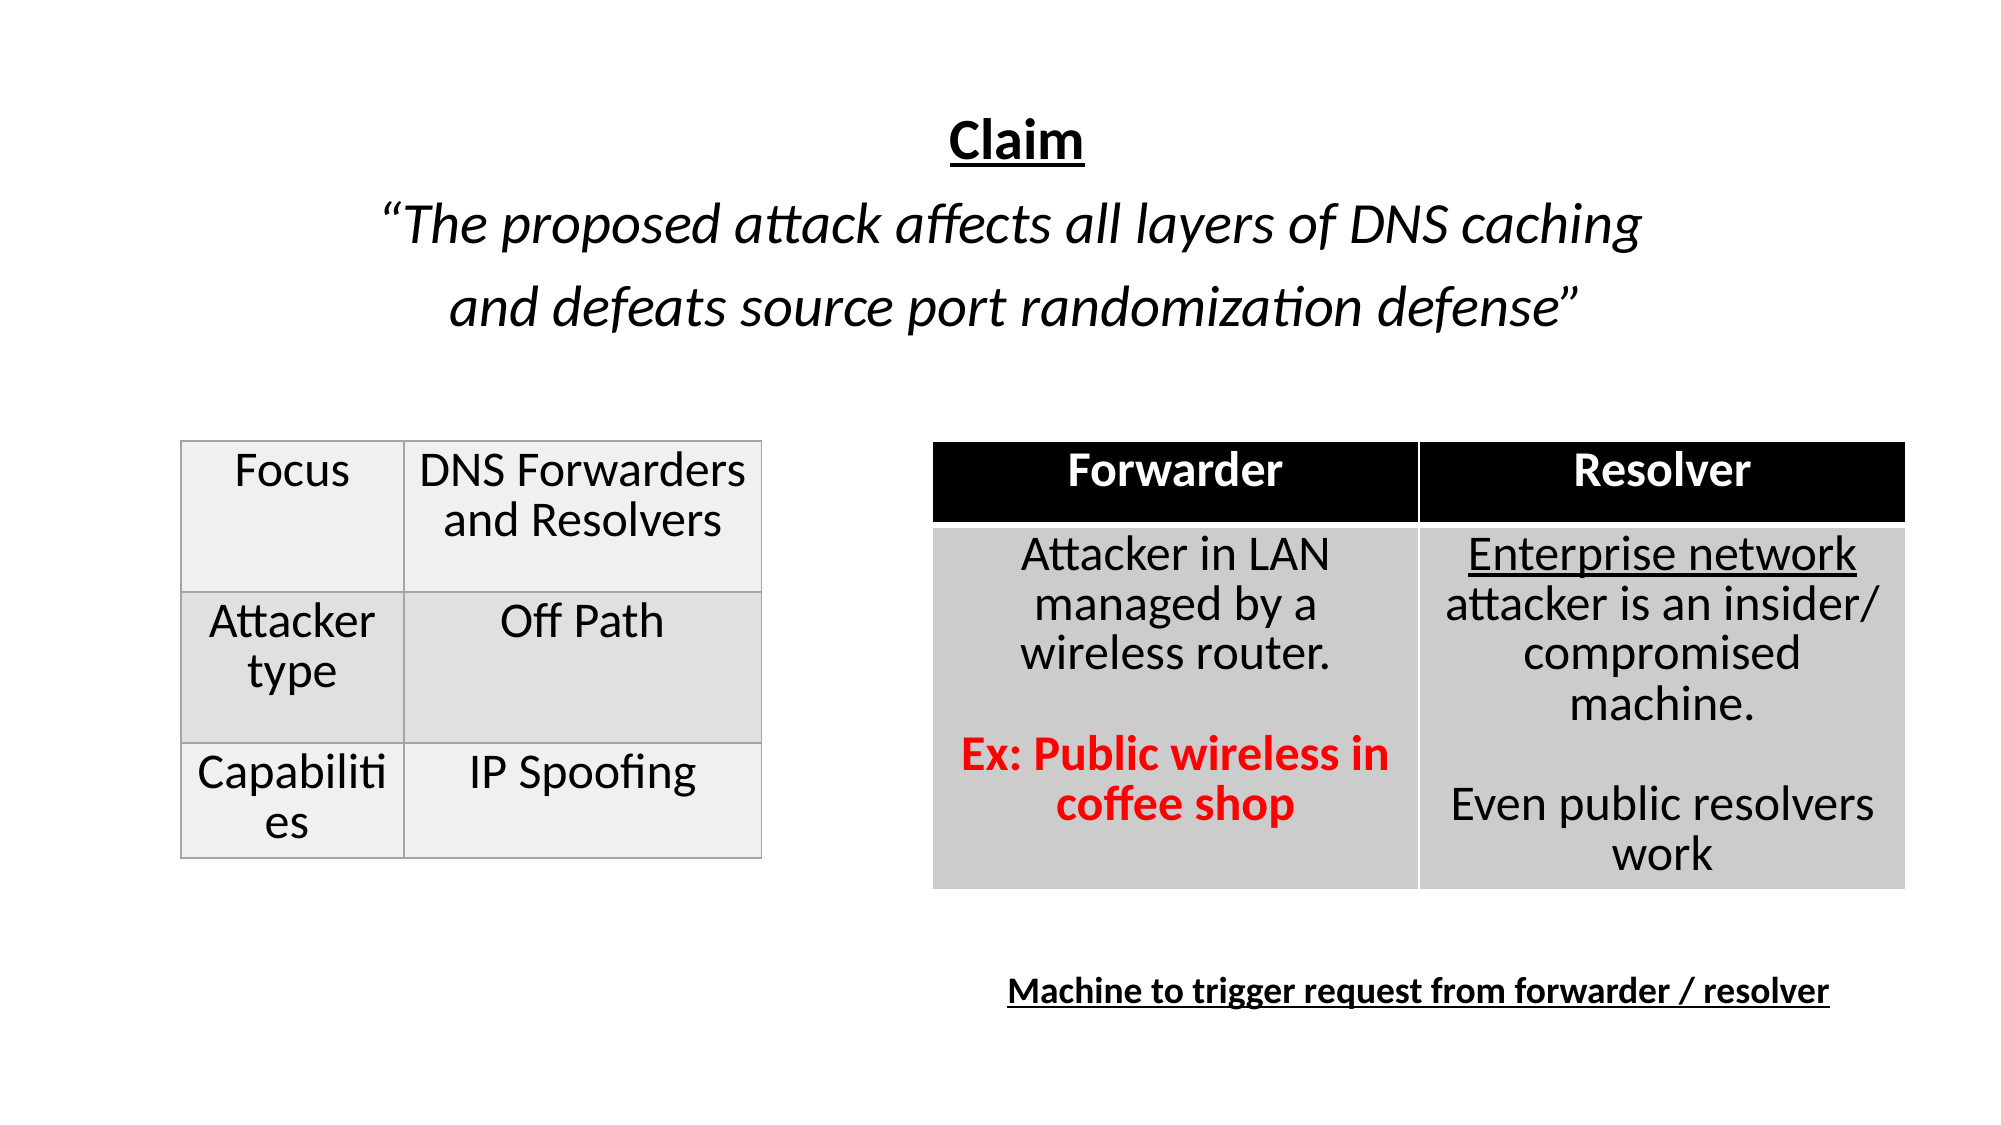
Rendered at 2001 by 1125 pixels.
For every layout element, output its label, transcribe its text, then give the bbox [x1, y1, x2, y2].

list Claim “The proposed attack affects all layers of DNS caching and defeats source port randomization defense” [93, 101, 1941, 1014]
table_header Forwarder [933, 442, 1418, 522]
table_cell Enterprise network attacker is an insider/ compromised machine. Even public resolvers work [1420, 528, 1905, 889]
table_cell Off Path [405, 593, 761, 742]
text_box Machine to trigger request from forwarder / resolver [992, 958, 1846, 1019]
table_cell Attacker type [182, 593, 403, 742]
table_header DNS Forwarders and Resolvers [405, 442, 761, 591]
table_header Resolver [1420, 442, 1905, 522]
table_cell IP Spoofing [405, 744, 761, 857]
table_header Focus [182, 442, 403, 591]
table_cell Attacker in LAN managed by a wireless router. Ex: Public wireless in coffee shop [933, 528, 1418, 889]
table_cell Capabilities [182, 744, 403, 857]
